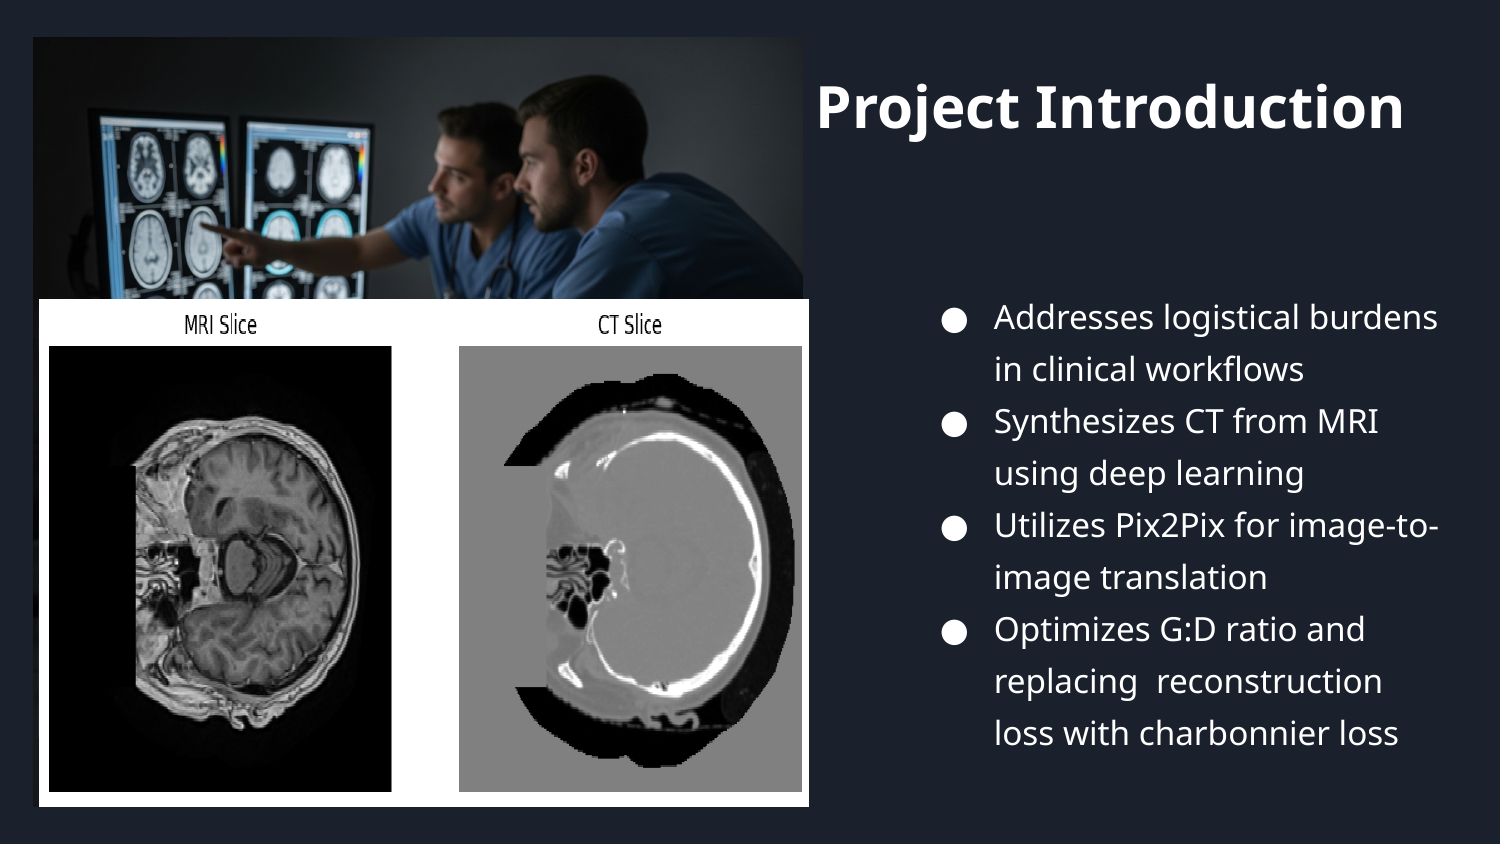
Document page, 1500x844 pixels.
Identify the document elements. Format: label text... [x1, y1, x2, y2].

list Addresses logistical burdens in clinical workflows Synthesizes CT from MRI using deep learning Utilizes Pix2Pix for image-to-image translation Optimizes G:D ratio and replacing reconstruction loss with charbonnier loss [918, 287, 1444, 807]
picture [33, 36, 810, 807]
title Project Introduction [815, 66, 1444, 217]
